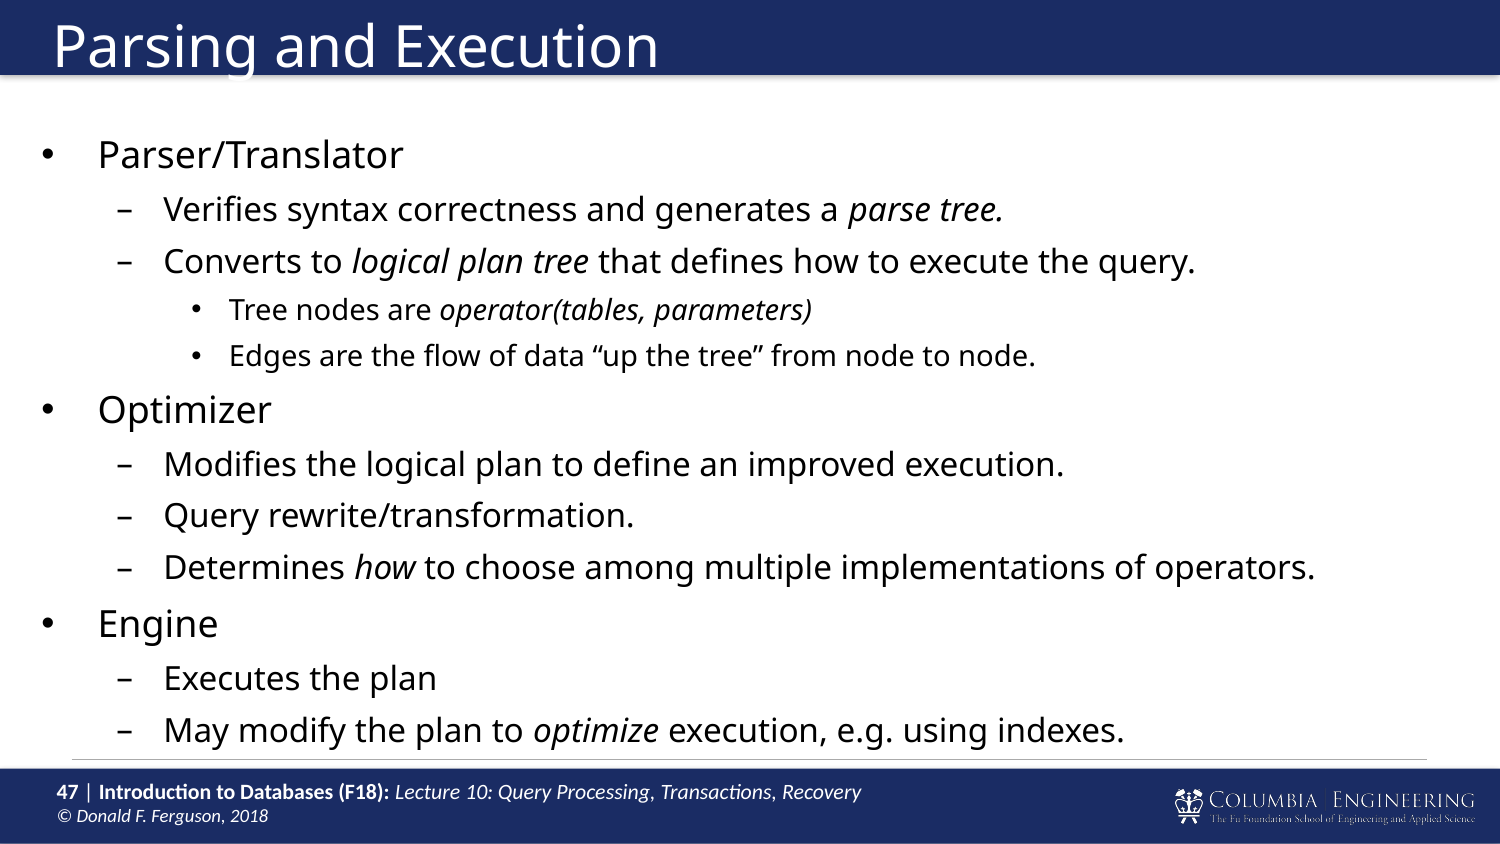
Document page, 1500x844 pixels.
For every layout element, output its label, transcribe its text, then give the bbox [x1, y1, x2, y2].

list Parser/Translator Verifies syntax correctness and generates a parse tree. Converts to logical plan tree that defines how to execute the query. Tree nodes are operator(tables, parameters) Edges are the flow of data “up the tree” from node to node. Optimizer Modifies the logical plan to define an improved execution. Query rewrite/transformation. Determines how to choose among multiple implementations of operators. Engine Executes the plan May modify the plan to optimize execution, e.g. using indexes. [41, 121, 1435, 760]
title Parsing and Execution [37, 9, 1396, 73]
